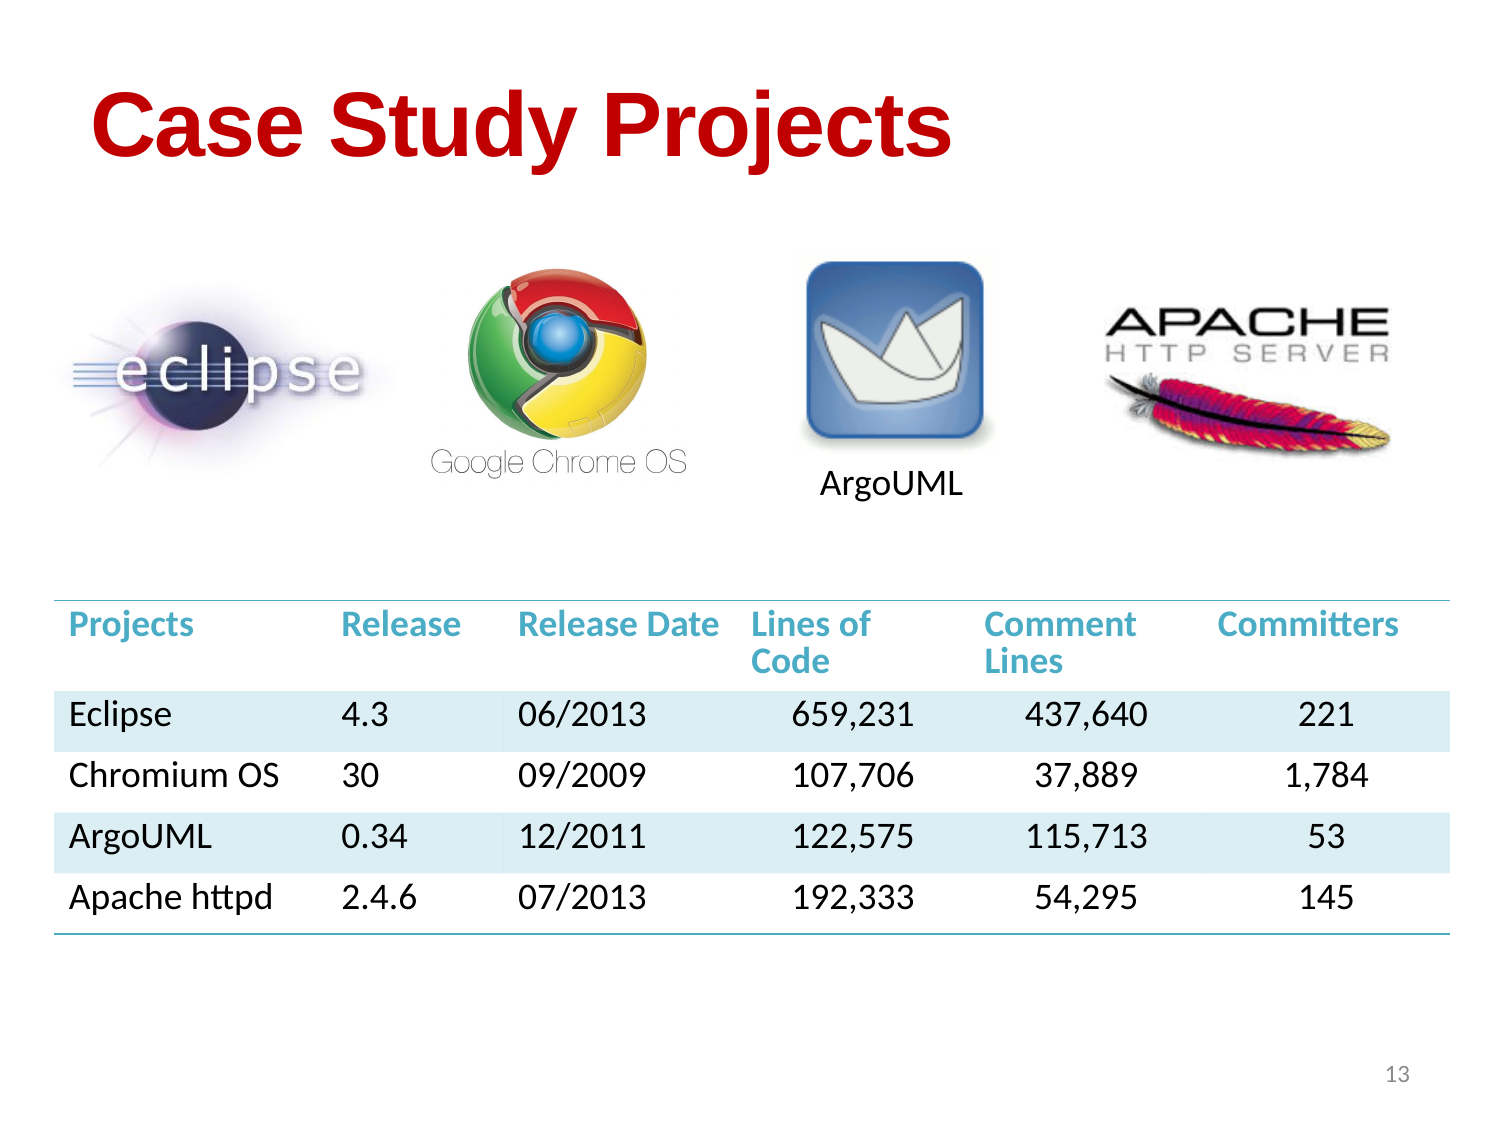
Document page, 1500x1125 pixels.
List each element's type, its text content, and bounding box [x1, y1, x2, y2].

text_box ArgoUML [805, 450, 1021, 511]
table_cell 221 [1203, 691, 1450, 752]
table_header Release Date [503, 601, 736, 691]
table_cell 659,231 [736, 691, 970, 752]
text_box Case Study Projects [75, 48, 1325, 183]
table_cell 30 [327, 752, 503, 813]
table_cell 12/2011 [503, 813, 736, 873]
table_cell Chromium OS [54, 752, 327, 813]
table_cell Apache httpd [54, 873, 327, 933]
table_header Projects [54, 601, 327, 691]
table_cell 06/2013 [503, 691, 736, 752]
table_cell 37,889 [970, 752, 1203, 813]
table_cell 53 [1203, 813, 1450, 873]
table_cell 1,784 [1203, 752, 1450, 813]
table_cell 2.4.6 [327, 873, 503, 933]
table_cell 145 [1203, 873, 1450, 933]
table_cell 437,640 [970, 691, 1203, 752]
table_cell 192,333 [736, 873, 970, 933]
table_cell 4.3 [327, 691, 503, 752]
picture [53, 280, 398, 481]
slide_number 13 [1074, 1042, 1425, 1103]
table_cell 07/2013 [503, 873, 736, 933]
table_cell 0.34 [327, 813, 503, 873]
picture [1070, 261, 1425, 506]
picture [411, 261, 706, 485]
table_header Comment Lines [970, 601, 1203, 691]
table_cell 115,713 [970, 813, 1203, 873]
table_header Lines of Code [736, 601, 970, 691]
table_cell 09/2009 [503, 752, 736, 813]
table_header Release [327, 601, 503, 691]
table_cell 107,706 [736, 752, 970, 813]
table_cell 54,295 [970, 873, 1203, 933]
picture [797, 251, 998, 453]
table_cell ArgoUML [54, 813, 327, 873]
table_header Committers [1203, 601, 1450, 691]
table_cell 122,575 [736, 813, 970, 873]
table_cell Eclipse [54, 691, 327, 752]
